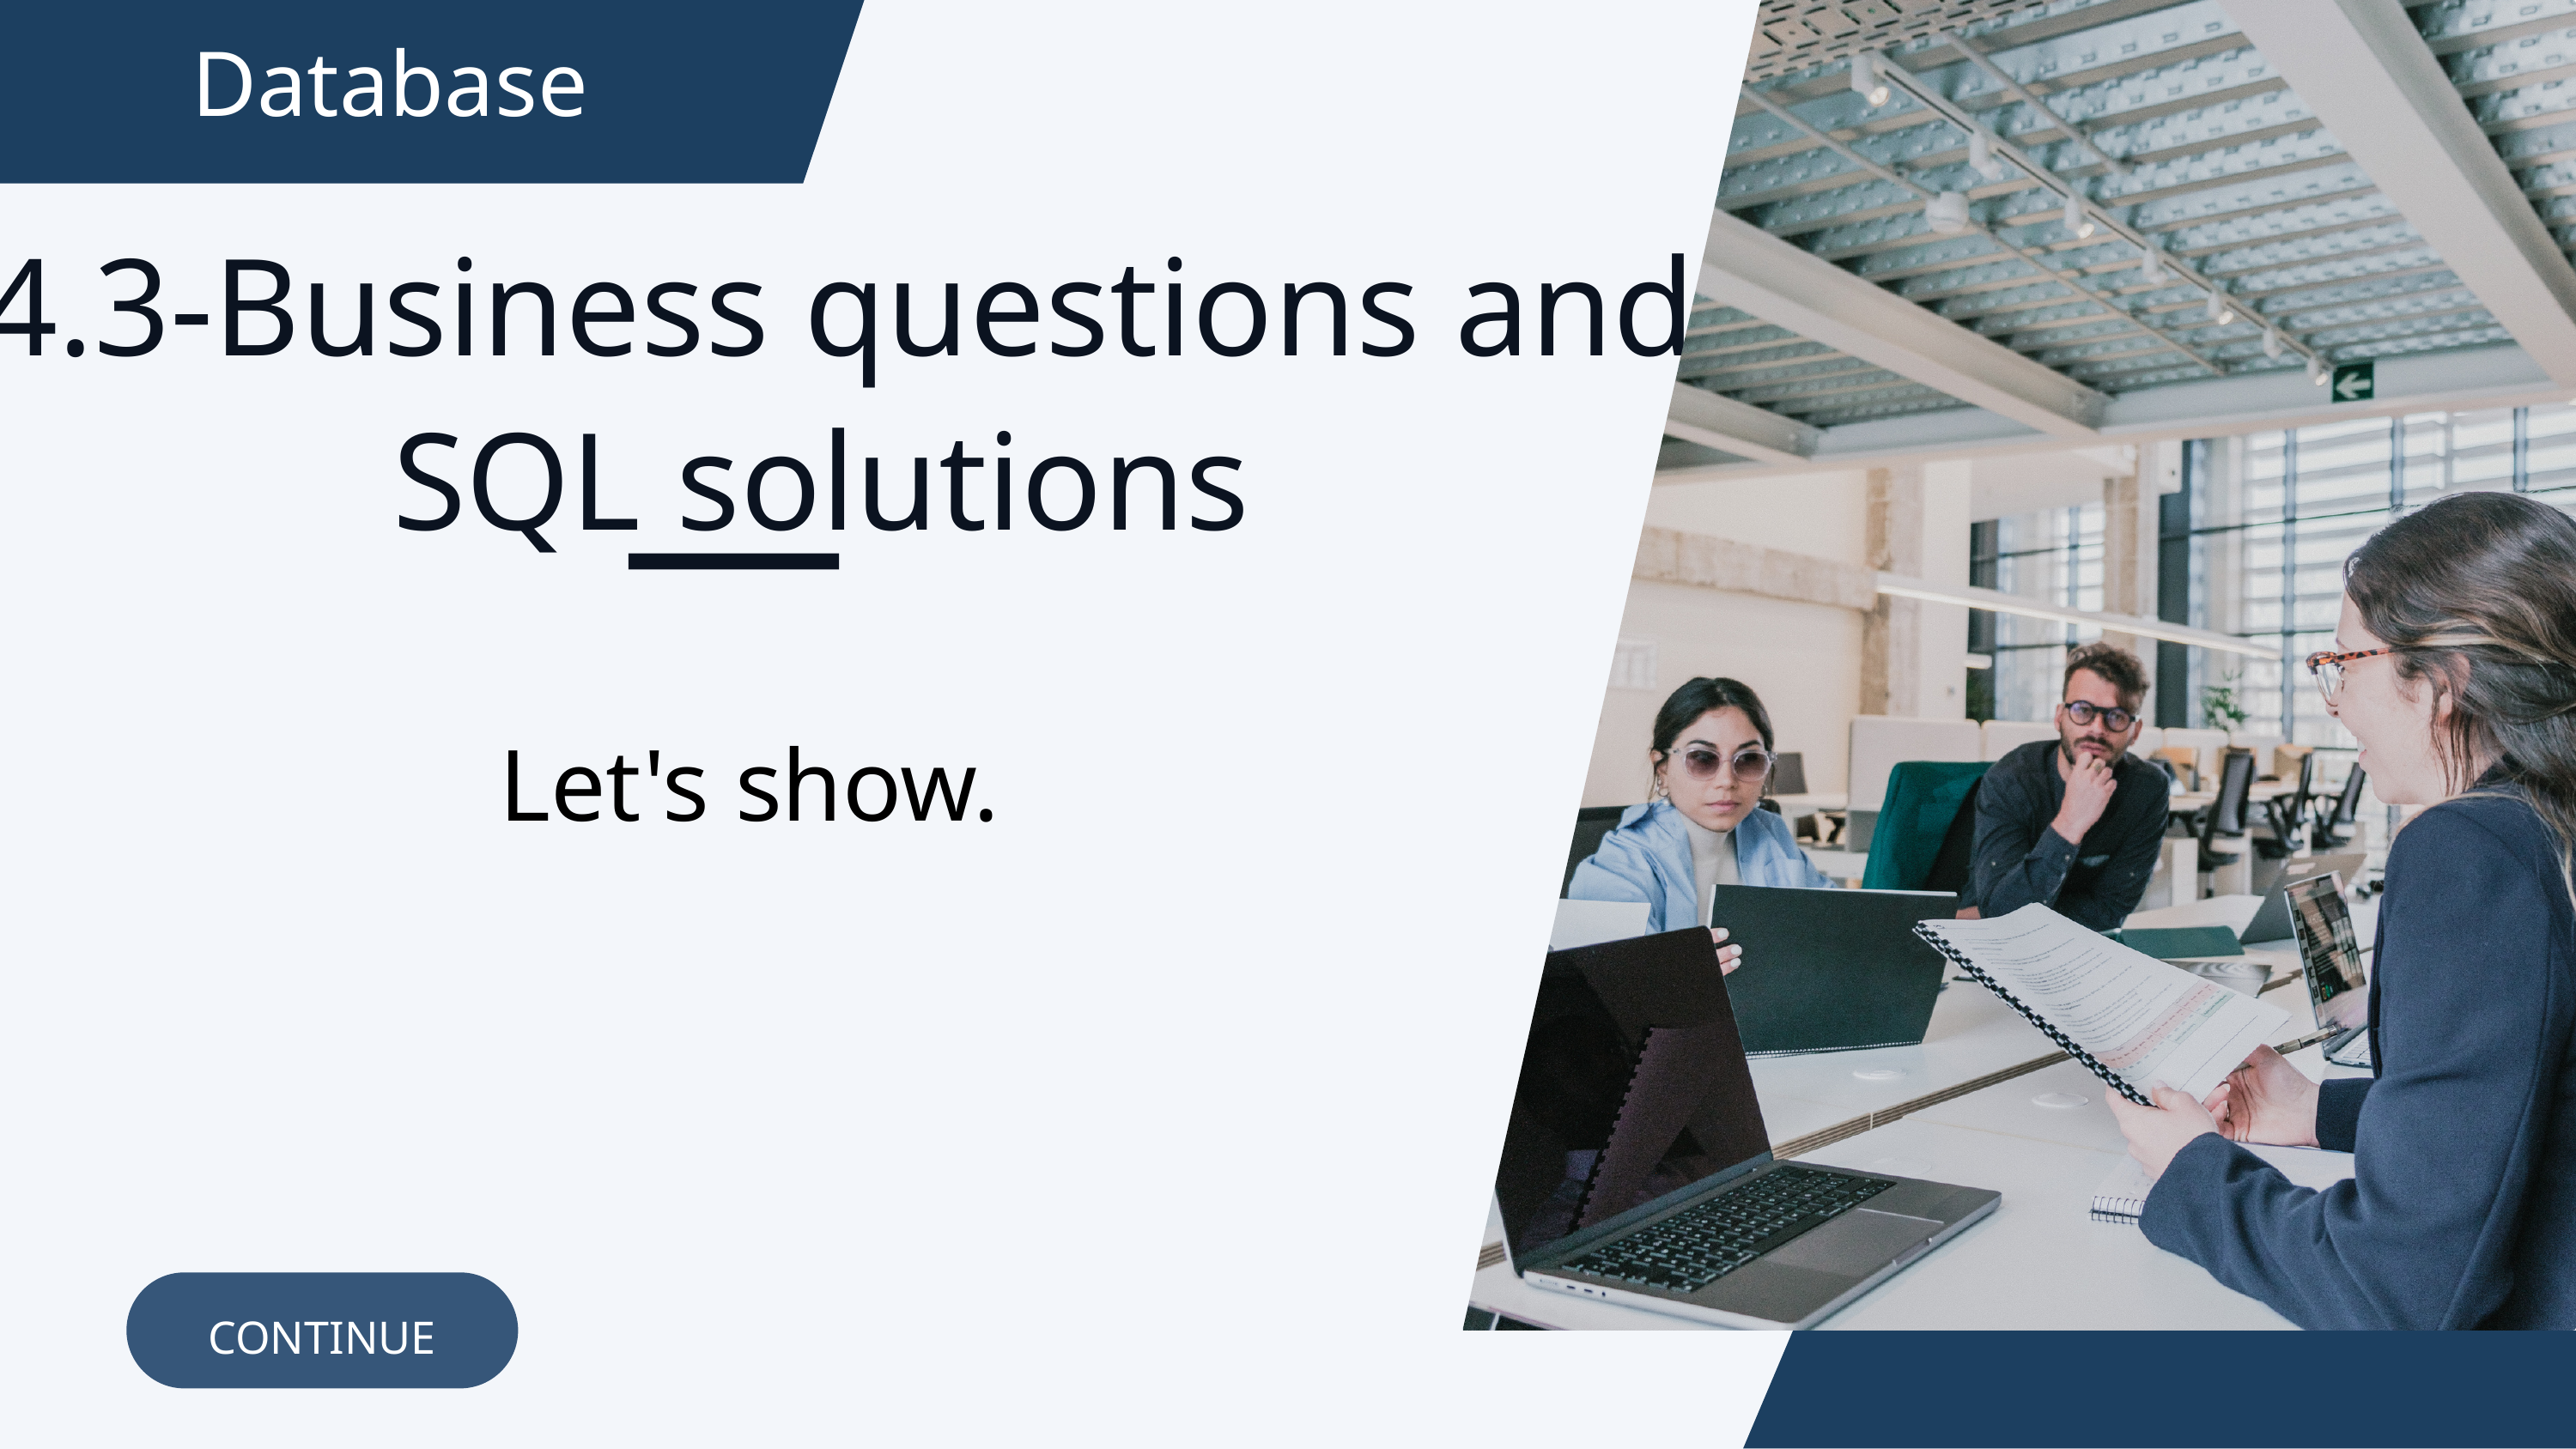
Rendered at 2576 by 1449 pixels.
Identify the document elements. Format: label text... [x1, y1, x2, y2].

text_box 4.3-Business questions and SQL solutions [0, 208, 1457, 558]
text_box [1742, 1337, 2576, 1449]
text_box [1462, 0, 2576, 1331]
text_box Let's show. [284, 702, 1215, 841]
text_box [126, 1272, 519, 1389]
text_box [0, 0, 865, 184]
